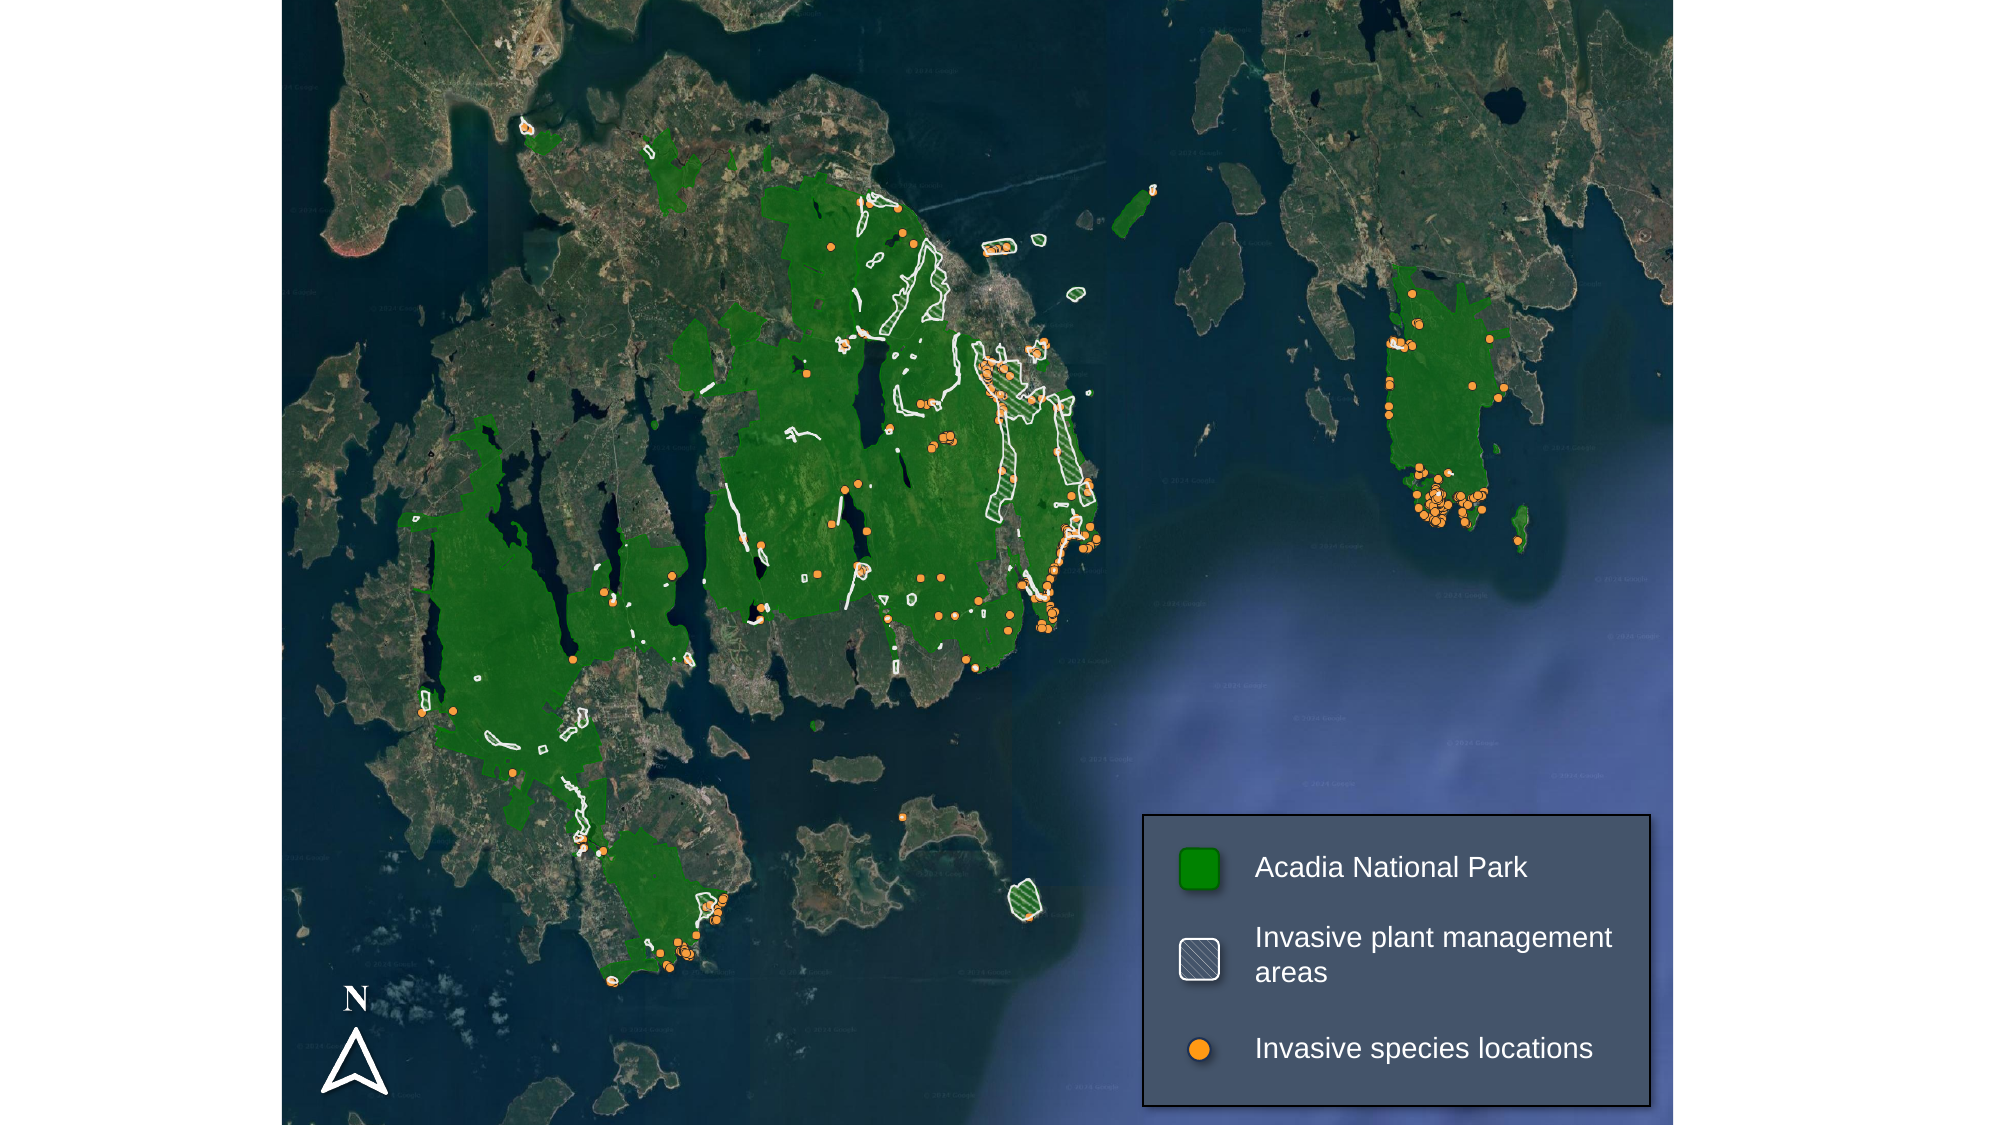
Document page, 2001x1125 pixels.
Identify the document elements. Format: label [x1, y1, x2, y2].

picture [281, 0, 1674, 1125]
